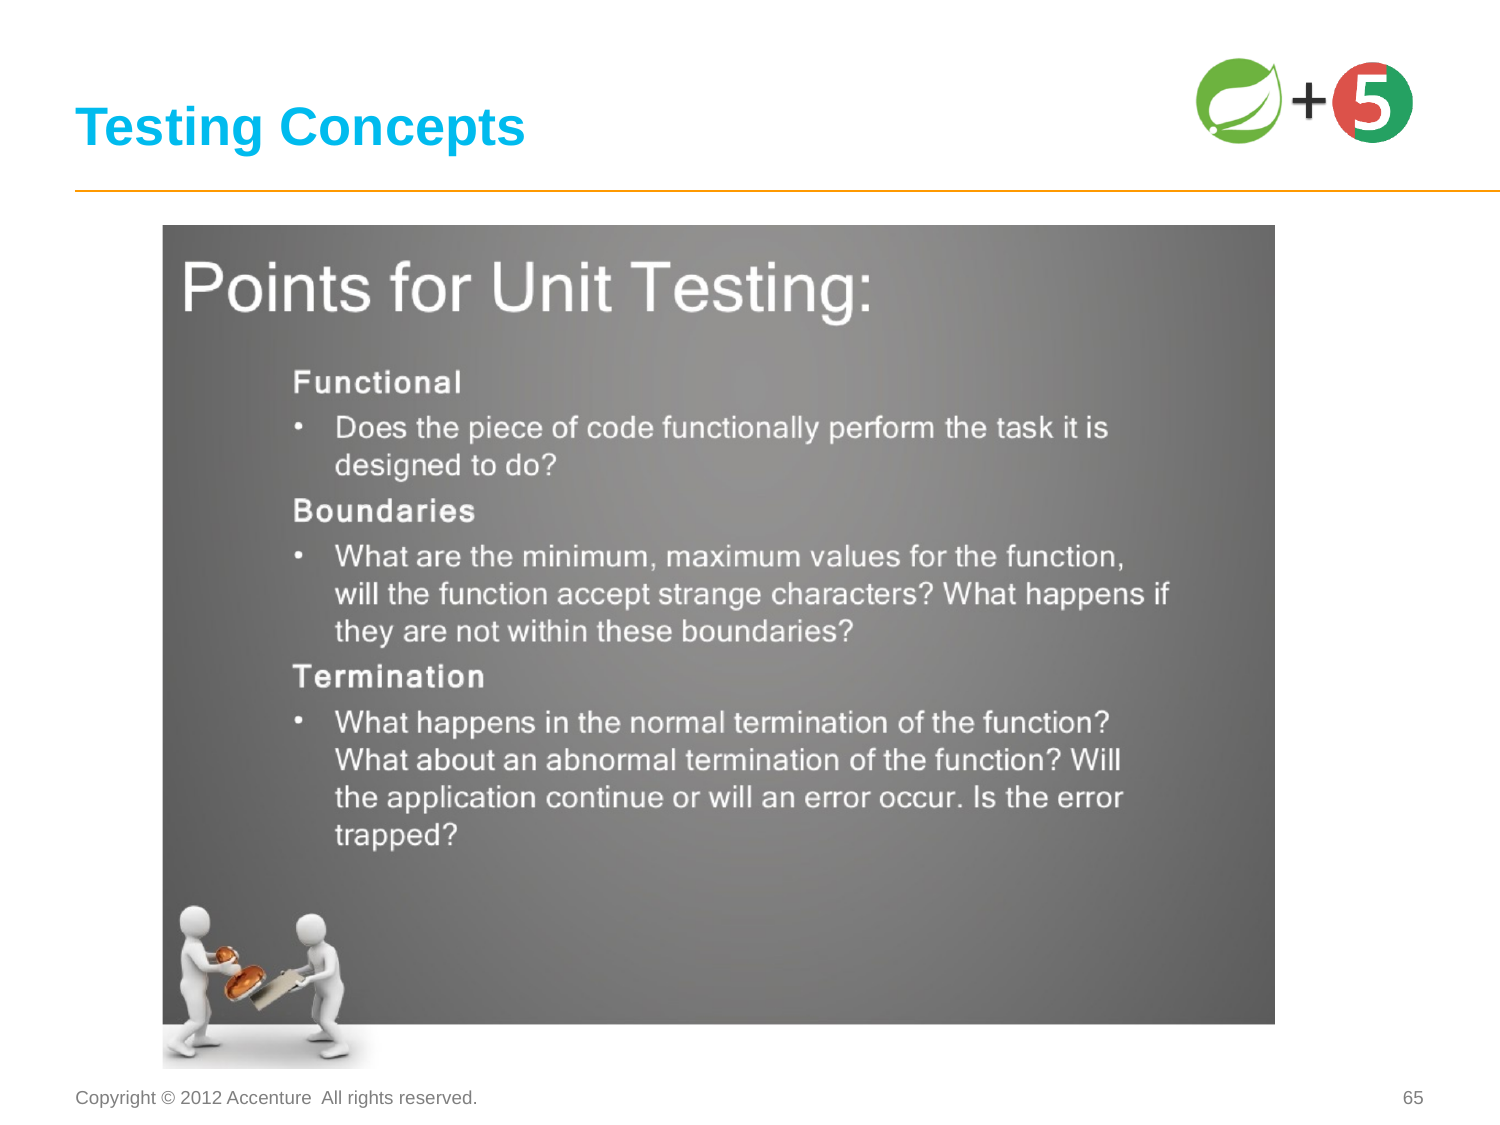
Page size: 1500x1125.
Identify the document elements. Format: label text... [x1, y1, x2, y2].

picture [162, 224, 1276, 1069]
title Testing Concepts [75, 27, 1422, 157]
